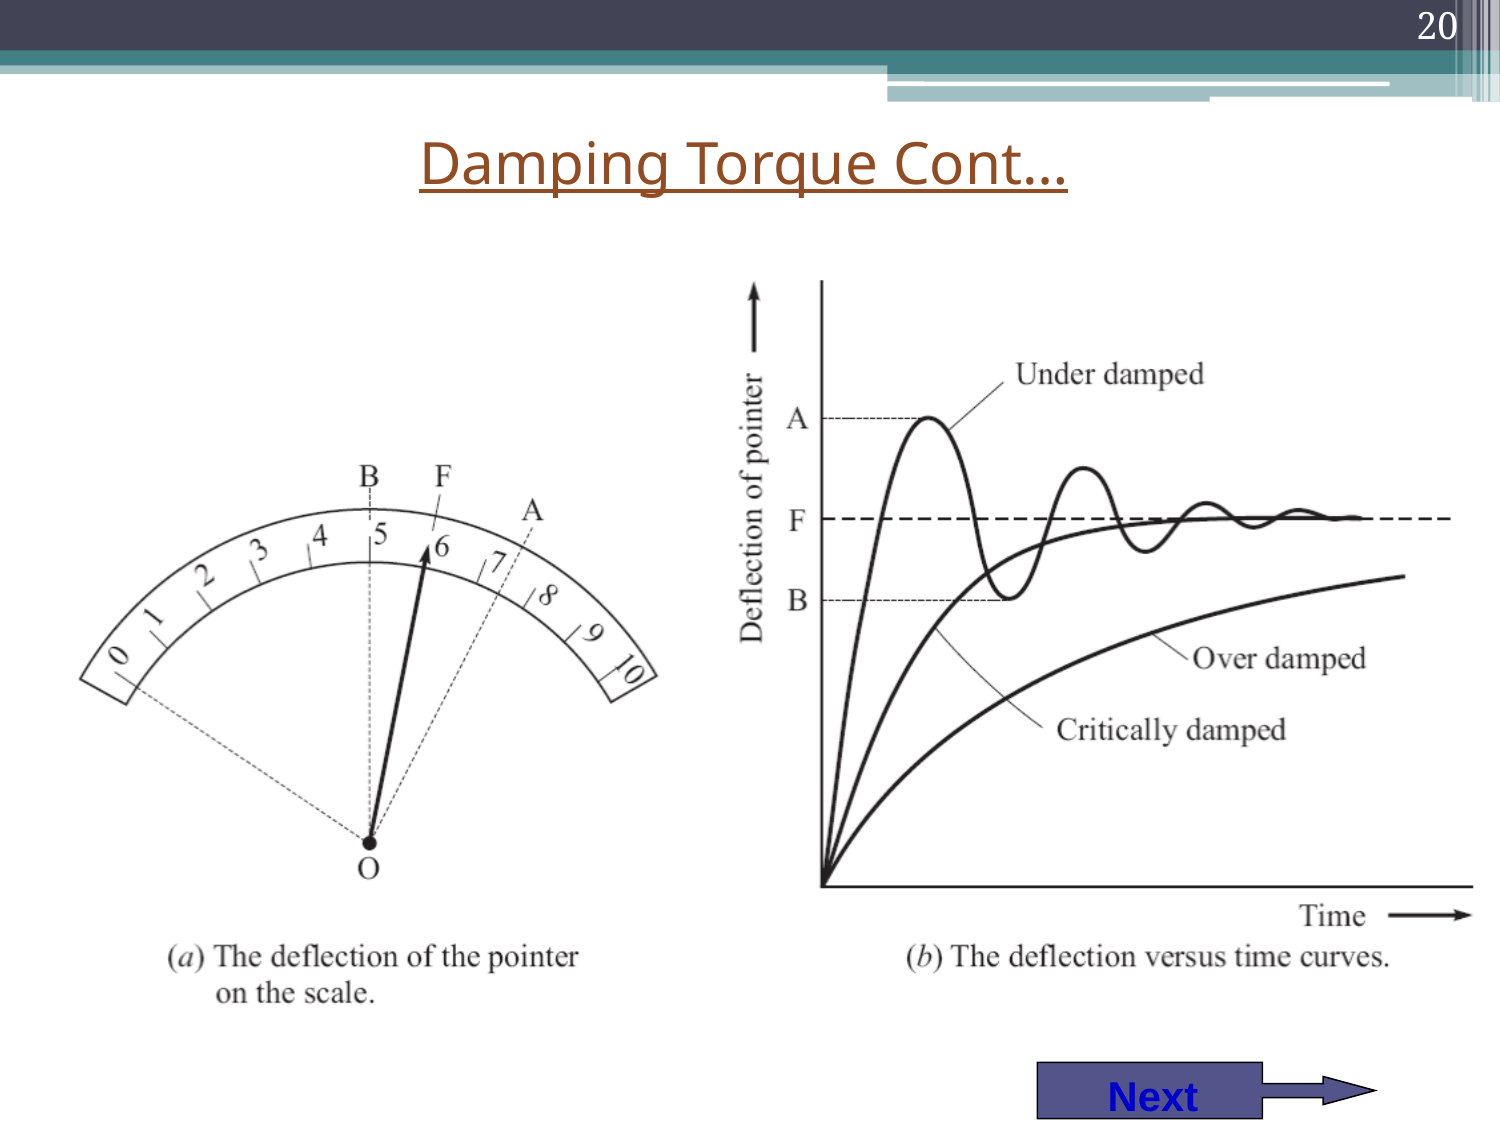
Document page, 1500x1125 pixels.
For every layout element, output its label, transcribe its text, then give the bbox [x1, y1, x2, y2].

picture [55, 247, 1494, 1011]
title Damping Torque Cont… [68, 107, 1420, 215]
slide_number 20 [1404, 1, 1467, 61]
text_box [1037, 1062, 1376, 1125]
